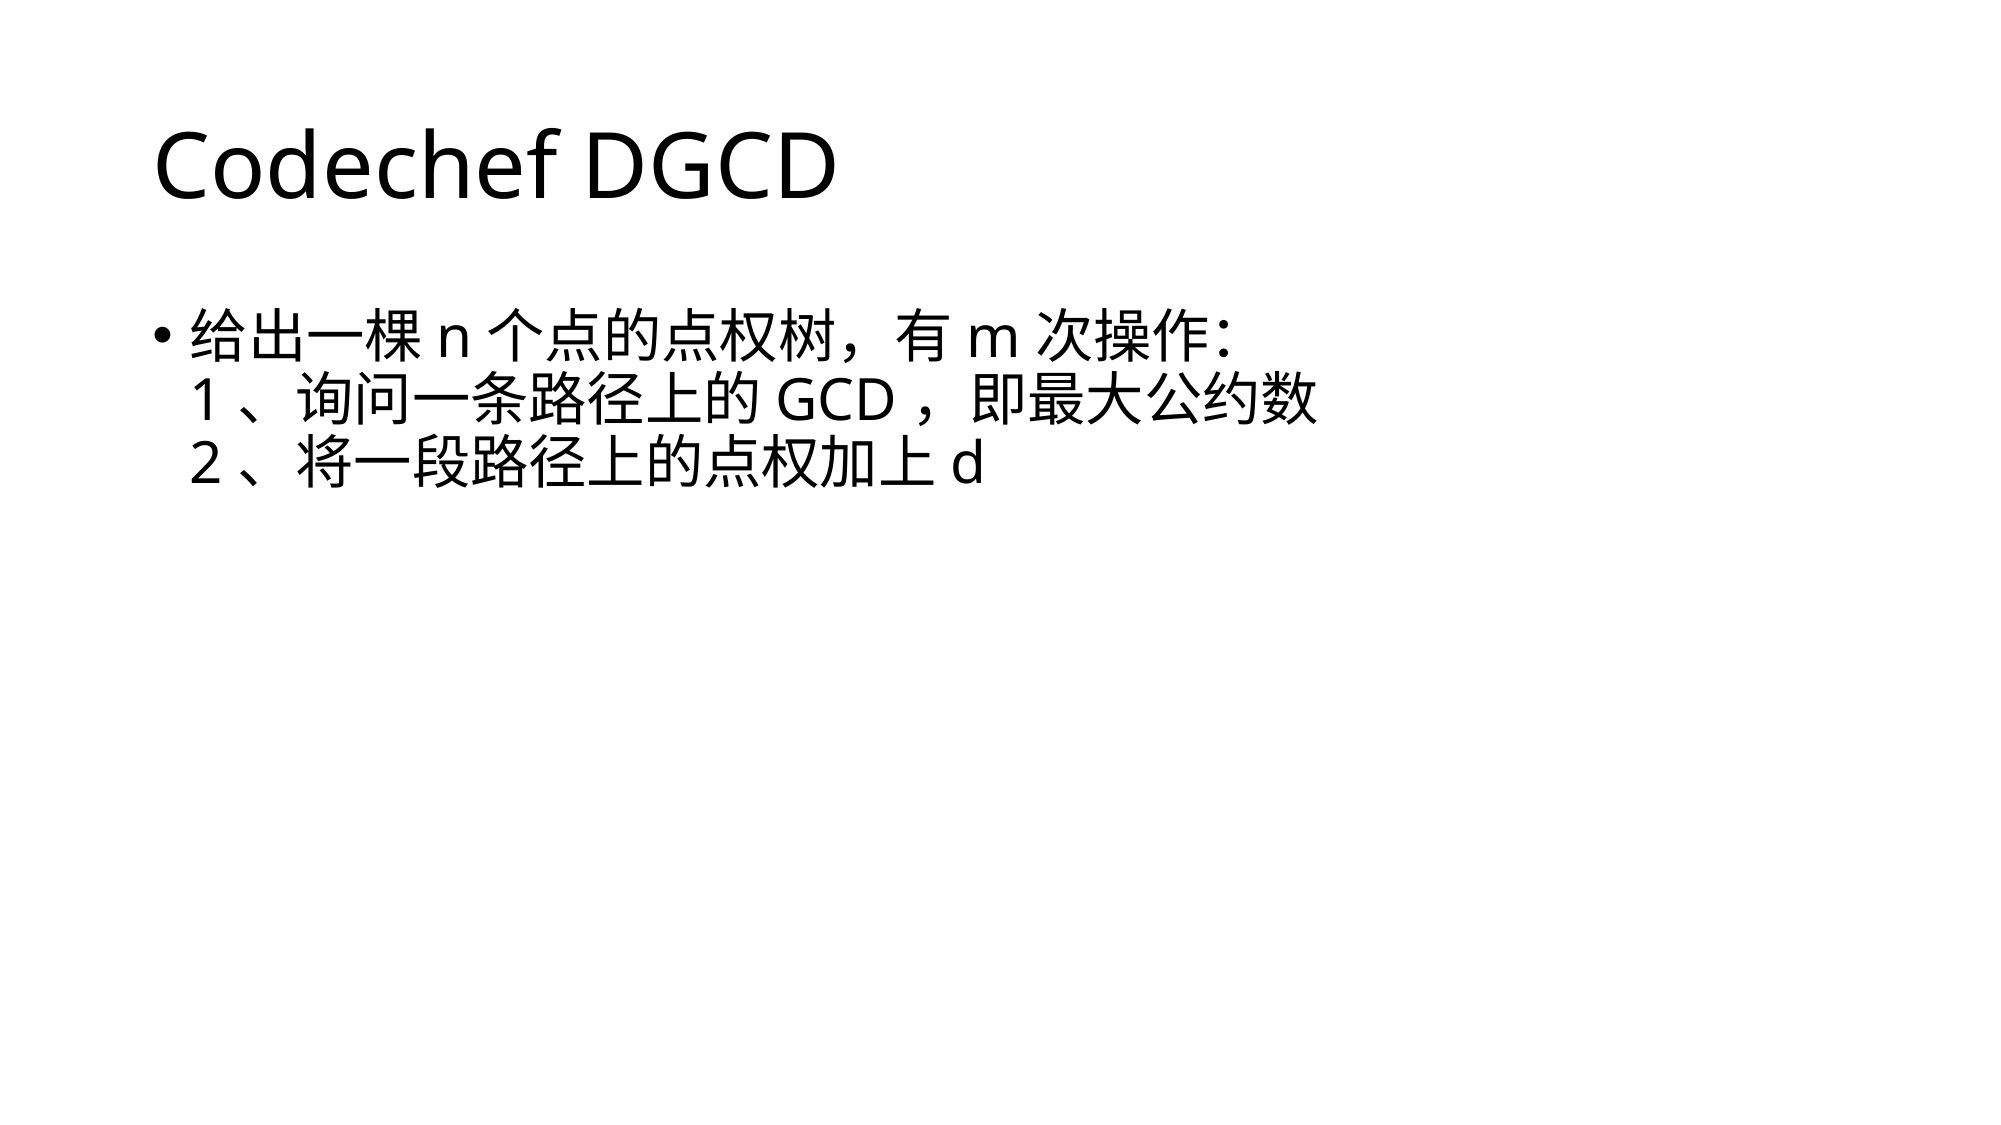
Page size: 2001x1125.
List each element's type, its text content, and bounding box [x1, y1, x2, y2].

title Codechef DGCD [137, 59, 1863, 278]
list 给出一棵n个点的点权树，有m次操作： 1、询问一条路径上的GCD，即最大公约数 2、将一段路径上的点权加上d [137, 299, 1863, 1014]
